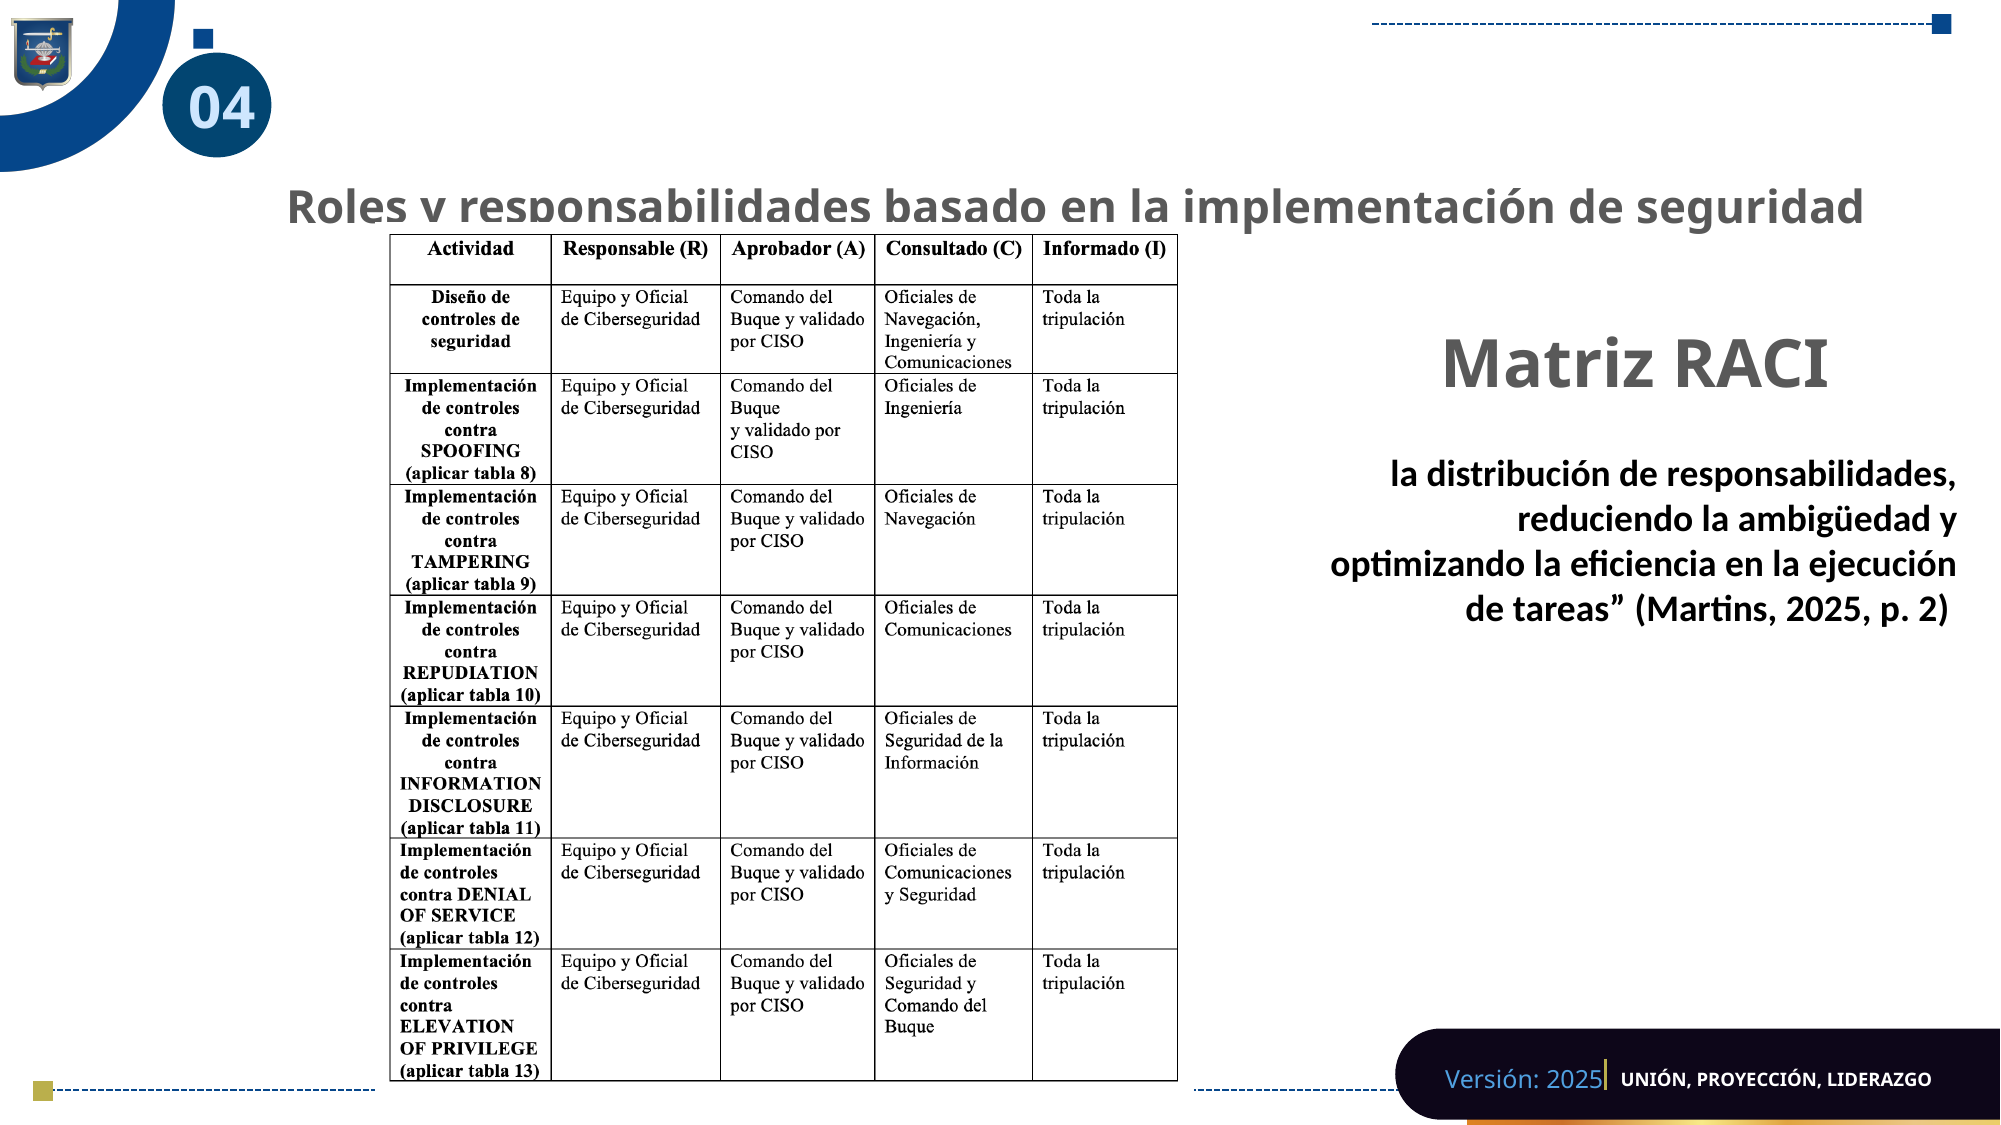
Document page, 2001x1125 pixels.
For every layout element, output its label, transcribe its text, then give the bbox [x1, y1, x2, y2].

text_box Matriz RACI [1194, 313, 2000, 409]
picture [375, 221, 1194, 1095]
title Roles y responsabilidades basado en la implementación de seguridad [271, 149, 1925, 296]
picture [1467, 1120, 2000, 1125]
text_box la distribución de responsabilidades, reduciendo la ambigüedad y optimizando la eficiencia en la ejecución de tareas” (Martins, 2025, p. 2) [1314, 441, 1973, 637]
picture [0, 0, 175, 172]
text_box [161, 52, 308, 158]
